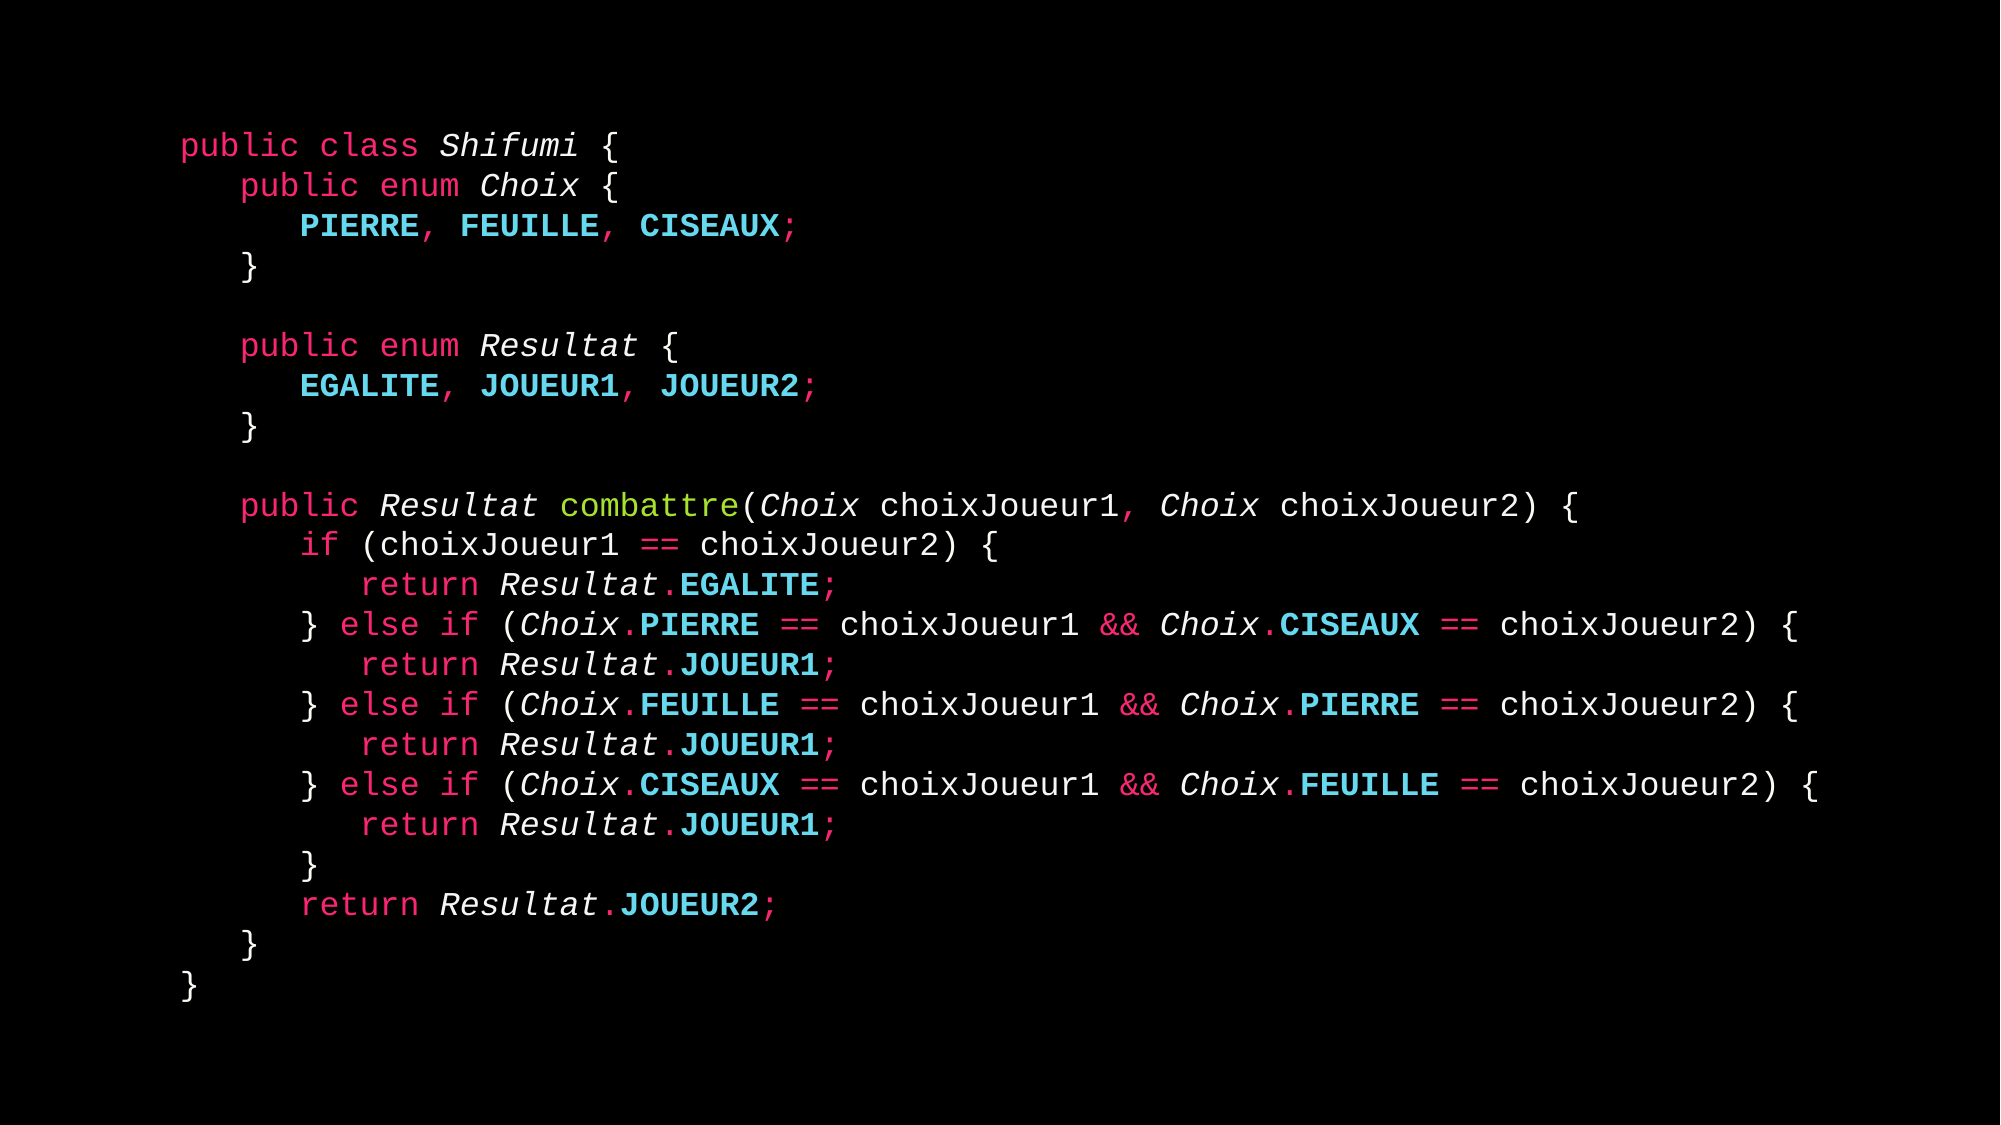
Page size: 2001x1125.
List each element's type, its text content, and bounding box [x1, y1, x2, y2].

text_box public class Shifumi { public enum Choix { PIERRE, FEUILLE, CISEAUX; } public enum Resultat { EGALITE, JOUEUR1, JOUEUR2; } public Resultat combattre(Choix choixJoueur1, Choix choixJoueur2) { if (choixJoueur1 == choixJoueur2) { return Resultat.EGALITE; } else if (Choix.PIERRE == choixJoueur1 && Choix.CISEAUX == choixJoueur2) { return Resultat.JOUEUR1; } else if (Choix.FEUILLE == choixJoueur1 && Choix.PIERRE == choixJoueur2) { return Resultat.JOUEUR1; } else if (Choix.CISEAUX == choixJoueur1 && Choix.FEUILLE == choixJoueur2) { return Resultat.JOUEUR1; } return Resultat.JOUEUR2; } } [164, 115, 1835, 1010]
